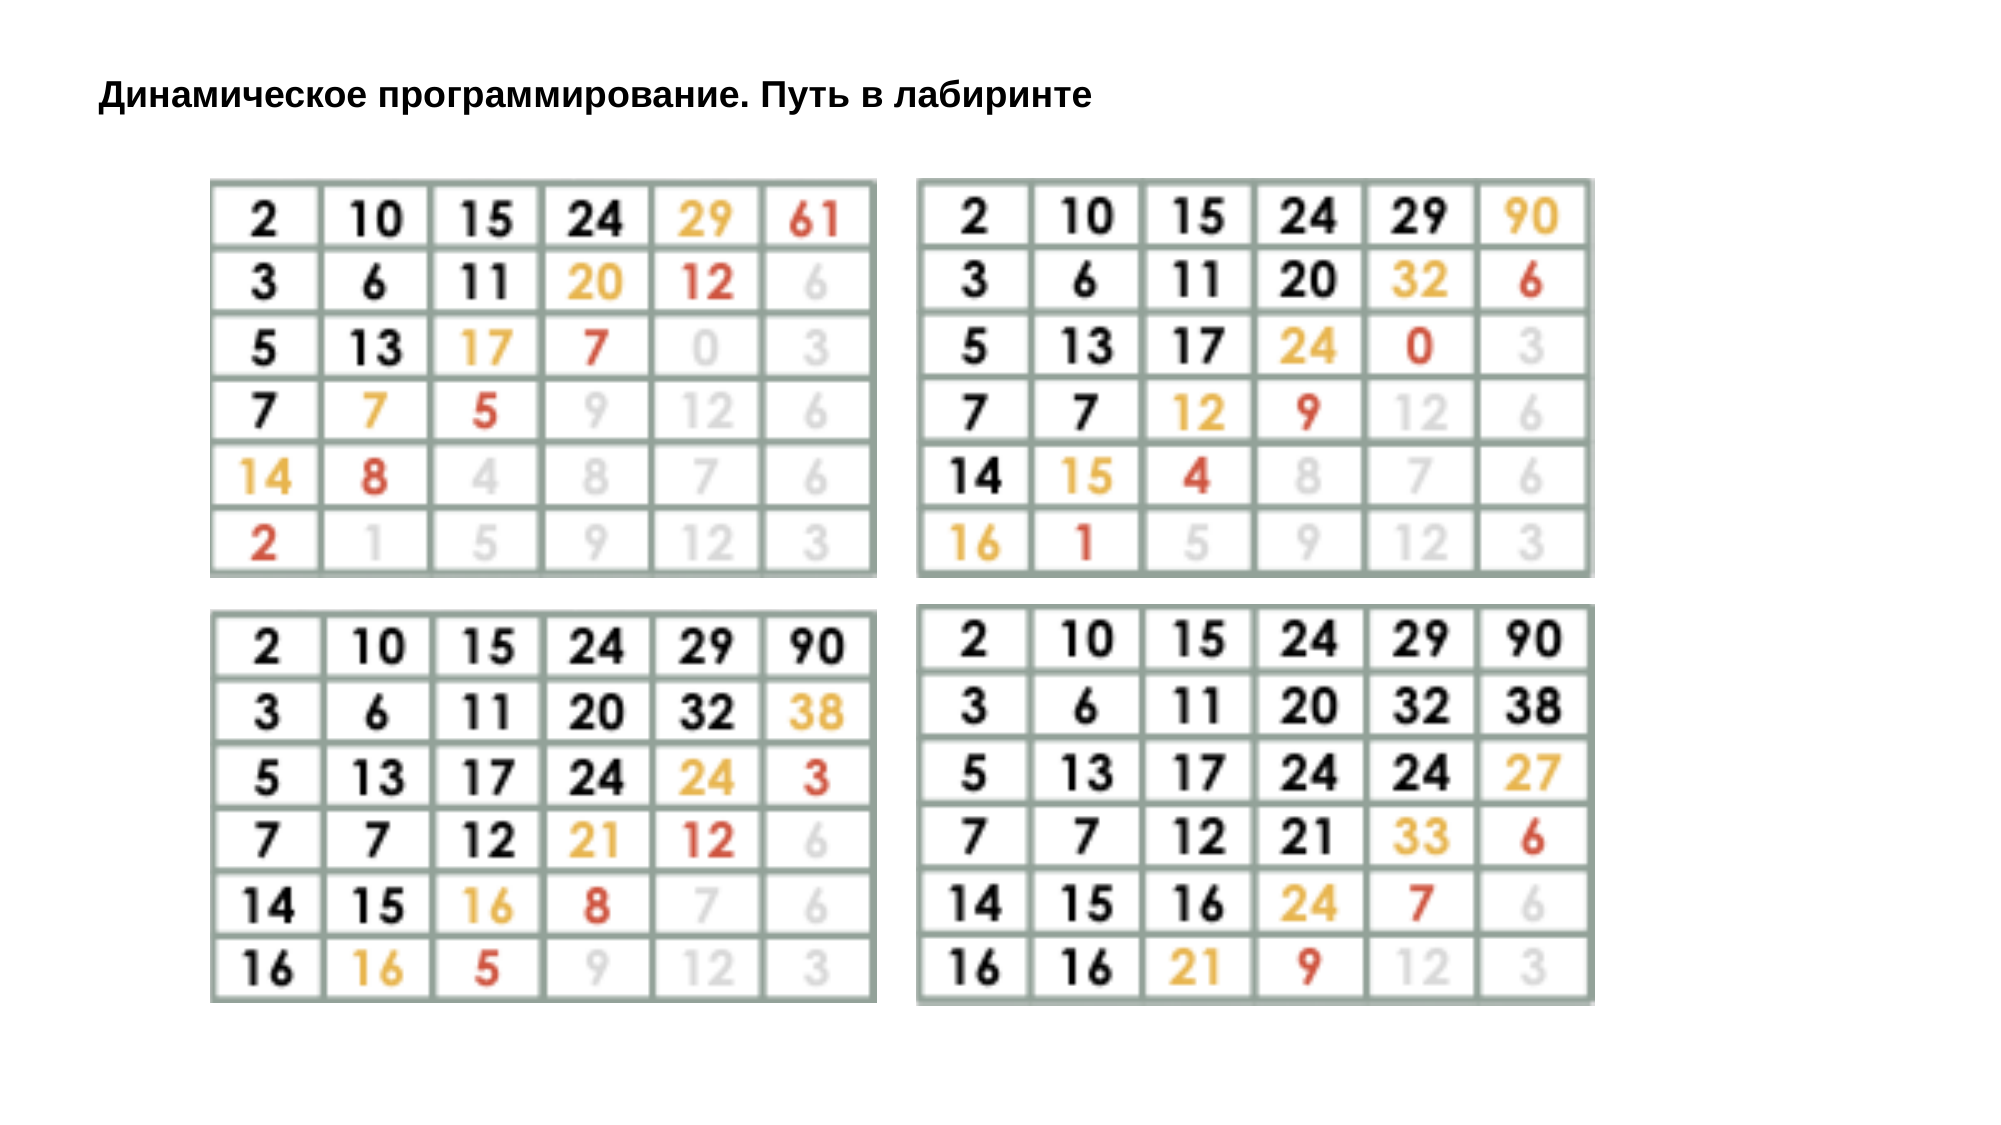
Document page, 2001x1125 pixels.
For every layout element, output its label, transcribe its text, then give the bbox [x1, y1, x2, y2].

picture [916, 178, 1595, 578]
picture [210, 609, 877, 1004]
picture [210, 178, 877, 578]
picture [916, 604, 1595, 1006]
text_box Динамическое программирование. Путь в лабиринте [83, 68, 1900, 124]
